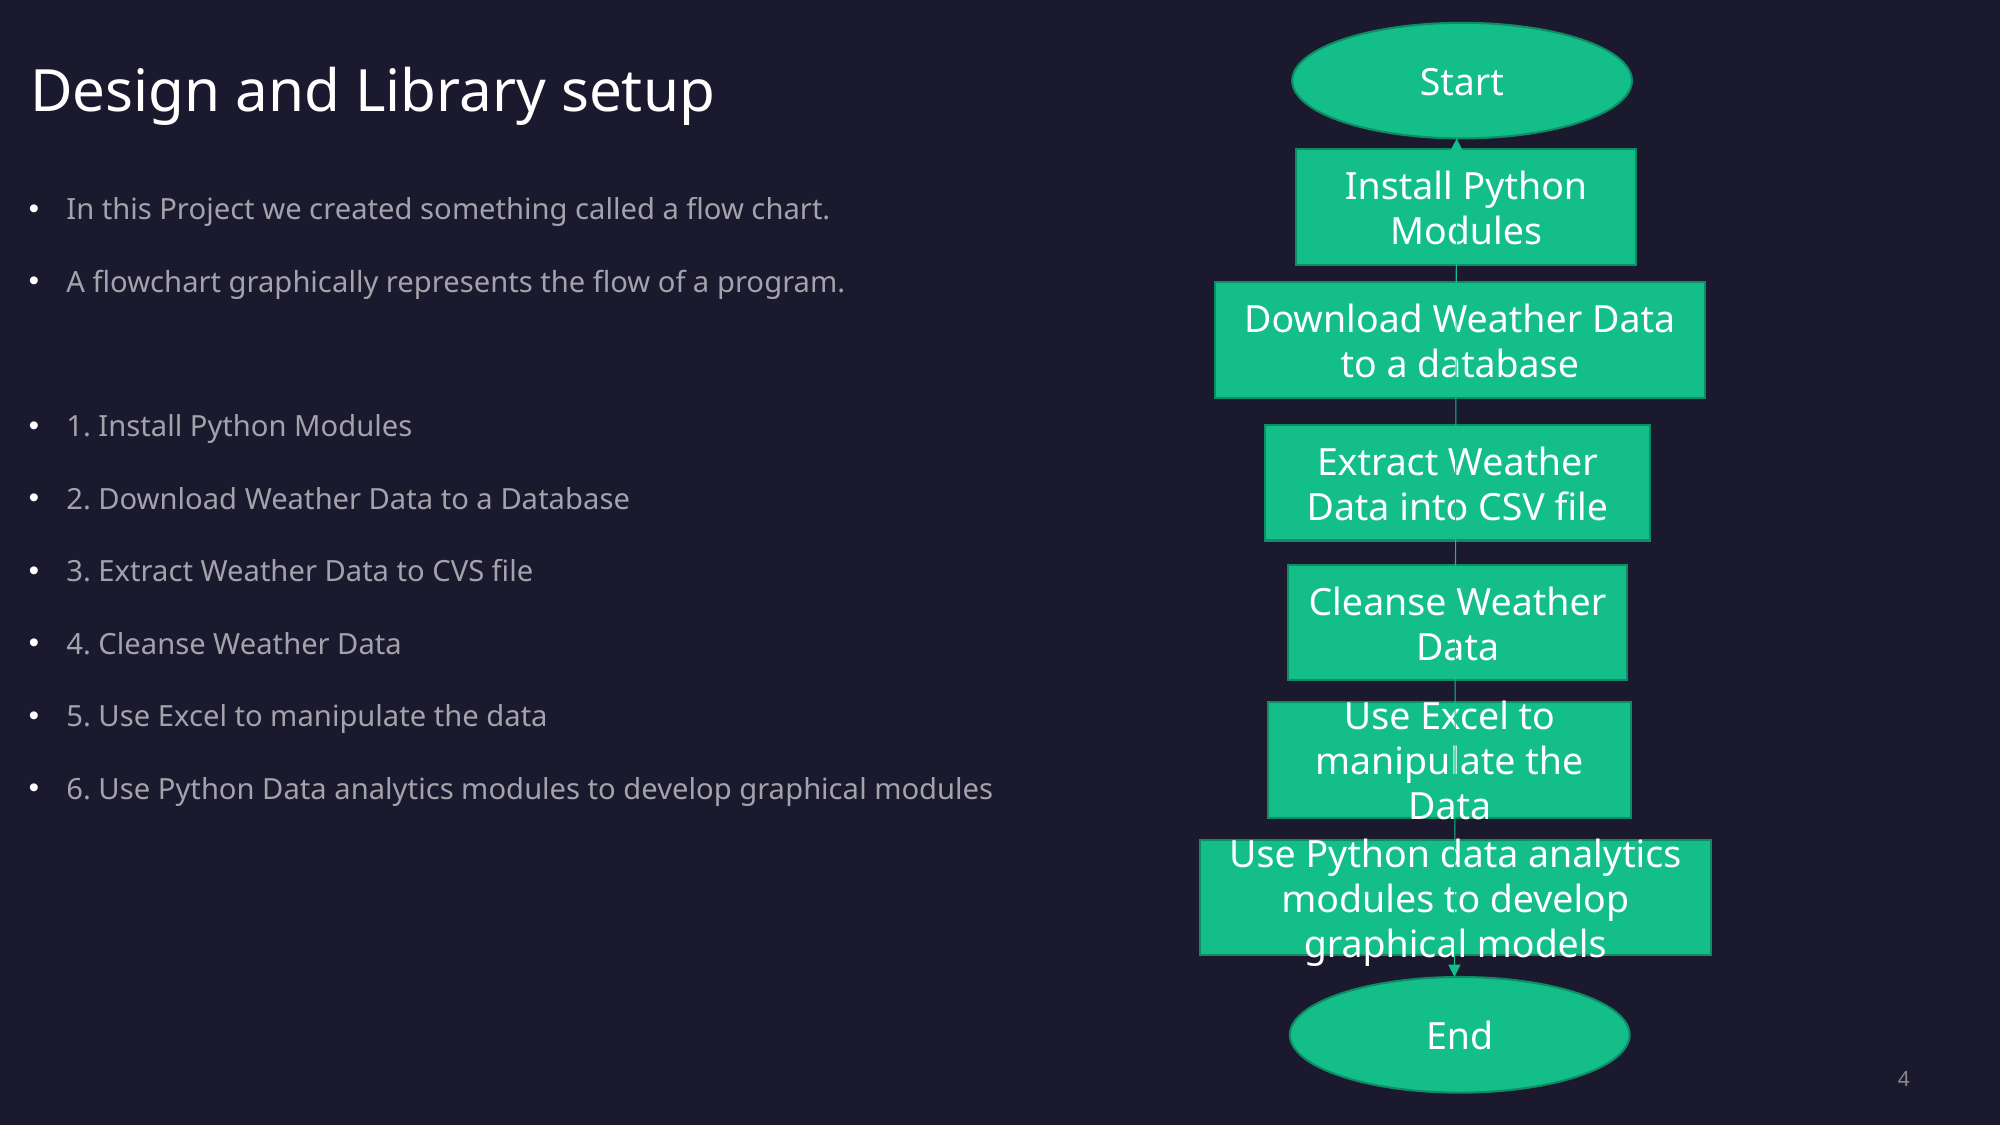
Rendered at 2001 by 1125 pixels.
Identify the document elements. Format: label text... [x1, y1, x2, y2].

text_box Cleanse Weather Data [1457, 564, 1628, 681]
list In this Project we created something called a flow chart. A flowchart graphically represents the flow of a program. 1. Install Python Modules 2. Download Weather Data to a Database 3. Extract Weather Data to CVS file 4. Cleanse Weather Data 5. Use Excel to manipulate the data 6. Use Python Data analytics modules to develop graphical modules [28, 190, 1050, 447]
text_box Use Python data analytics modules to develop graphical models [1199, 839, 1454, 956]
text_box Download Weather Data to a database [1457, 281, 1706, 399]
text_box Start [1291, 21, 1634, 140]
text_box Extract Weather Data into CSV file [1264, 424, 1454, 542]
title Design and Library setup [30, 61, 769, 190]
text_box Cleanse Weather Data [1287, 564, 1454, 681]
text_box End [1288, 975, 1631, 1094]
text_box Use Excel to manipulate the Data [1267, 701, 1454, 819]
text_box Extract Weather Data into CSV file [1457, 424, 1651, 542]
text_box Use Excel to manipulate the Data [1457, 701, 1632, 819]
text_box Install Python Modules [1295, 148, 1454, 266]
text_box Install Python Modules [1457, 148, 1637, 266]
slide_number 4 [1632, 1067, 1910, 1093]
text_box Download Weather Data to a database [1214, 281, 1454, 399]
text_box Use Python data analytics modules to develop graphical models [1457, 839, 1712, 956]
